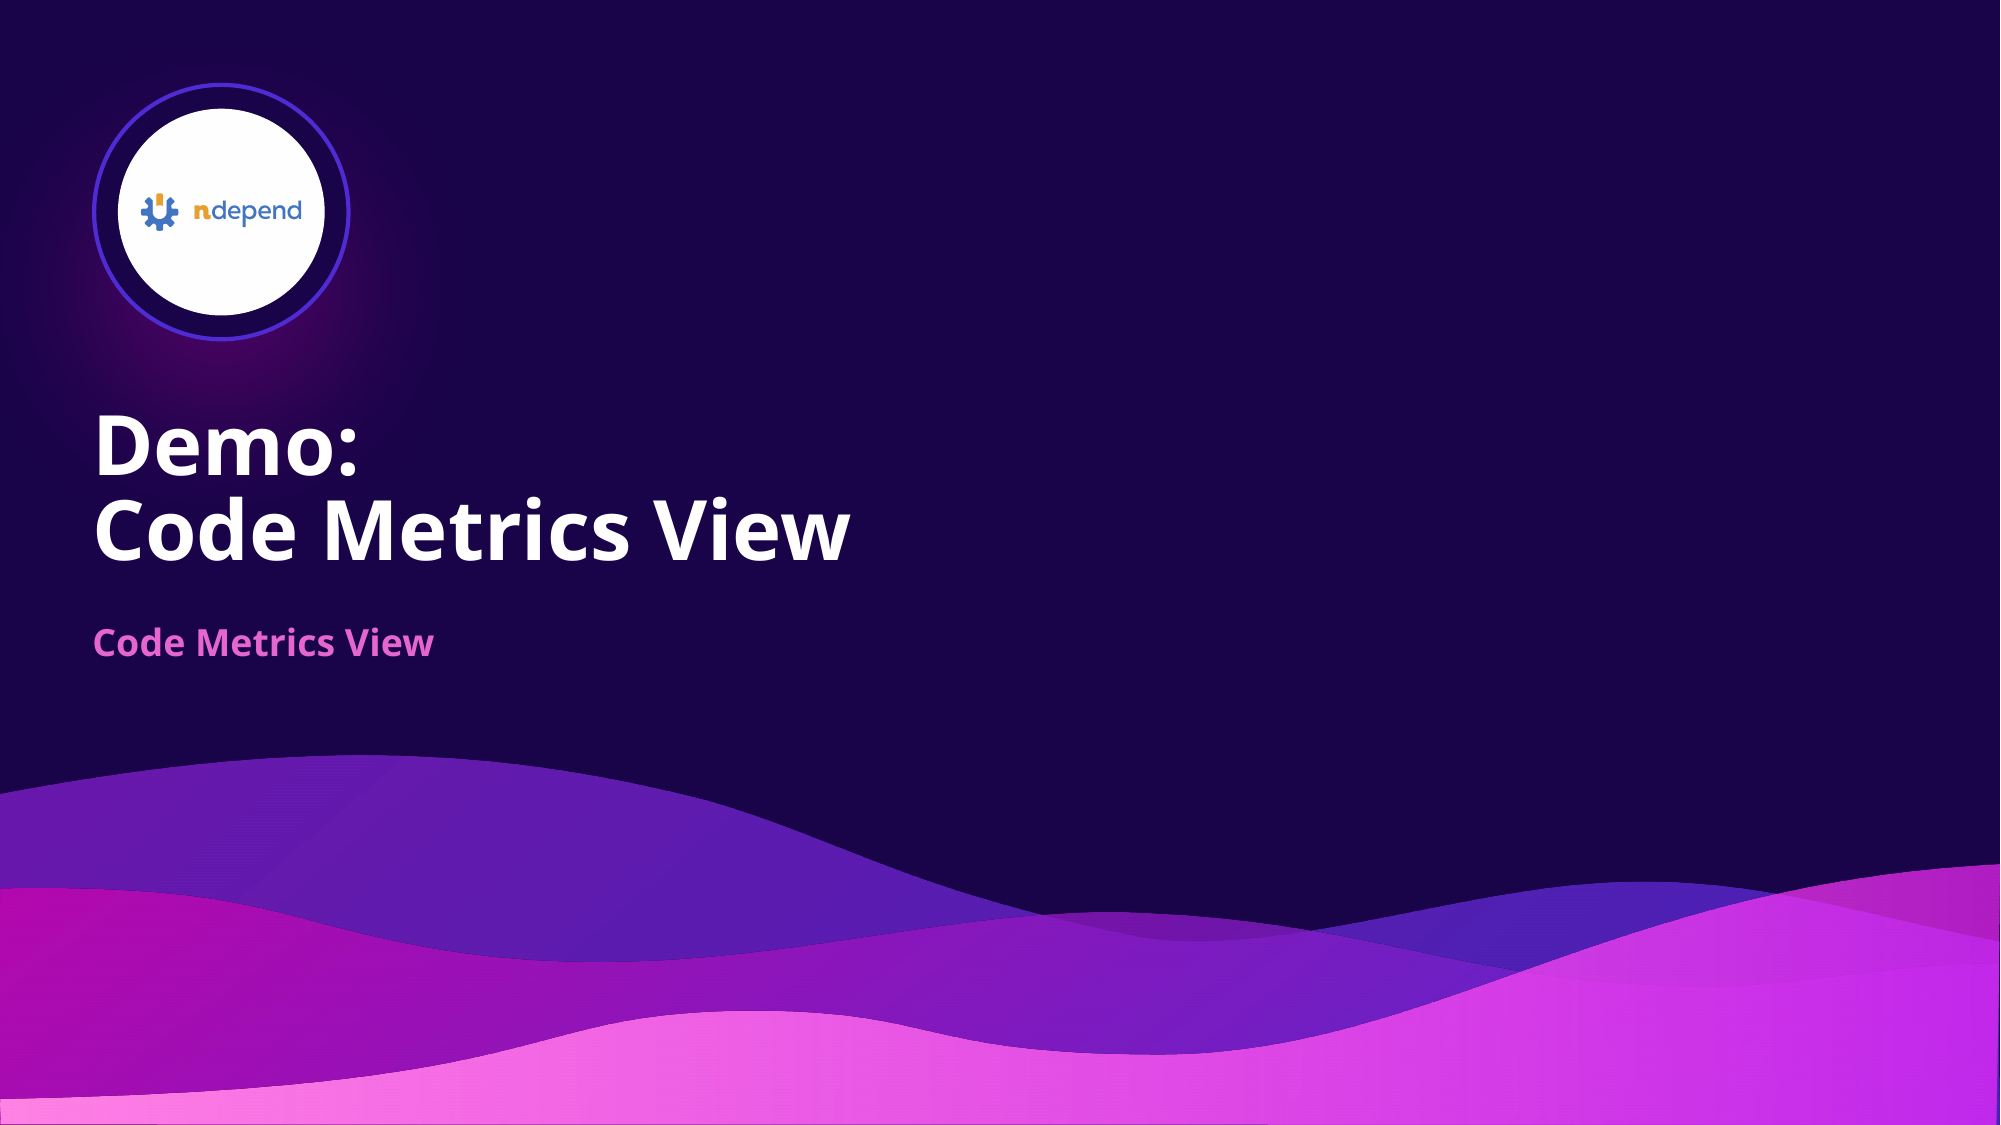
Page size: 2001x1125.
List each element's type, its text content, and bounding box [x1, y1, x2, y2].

title Demo: Code Metrics View [92, 407, 1279, 580]
picture [117, 108, 325, 316]
picture [0, 755, 2000, 1125]
list Code Metrics View [92, 619, 987, 665]
